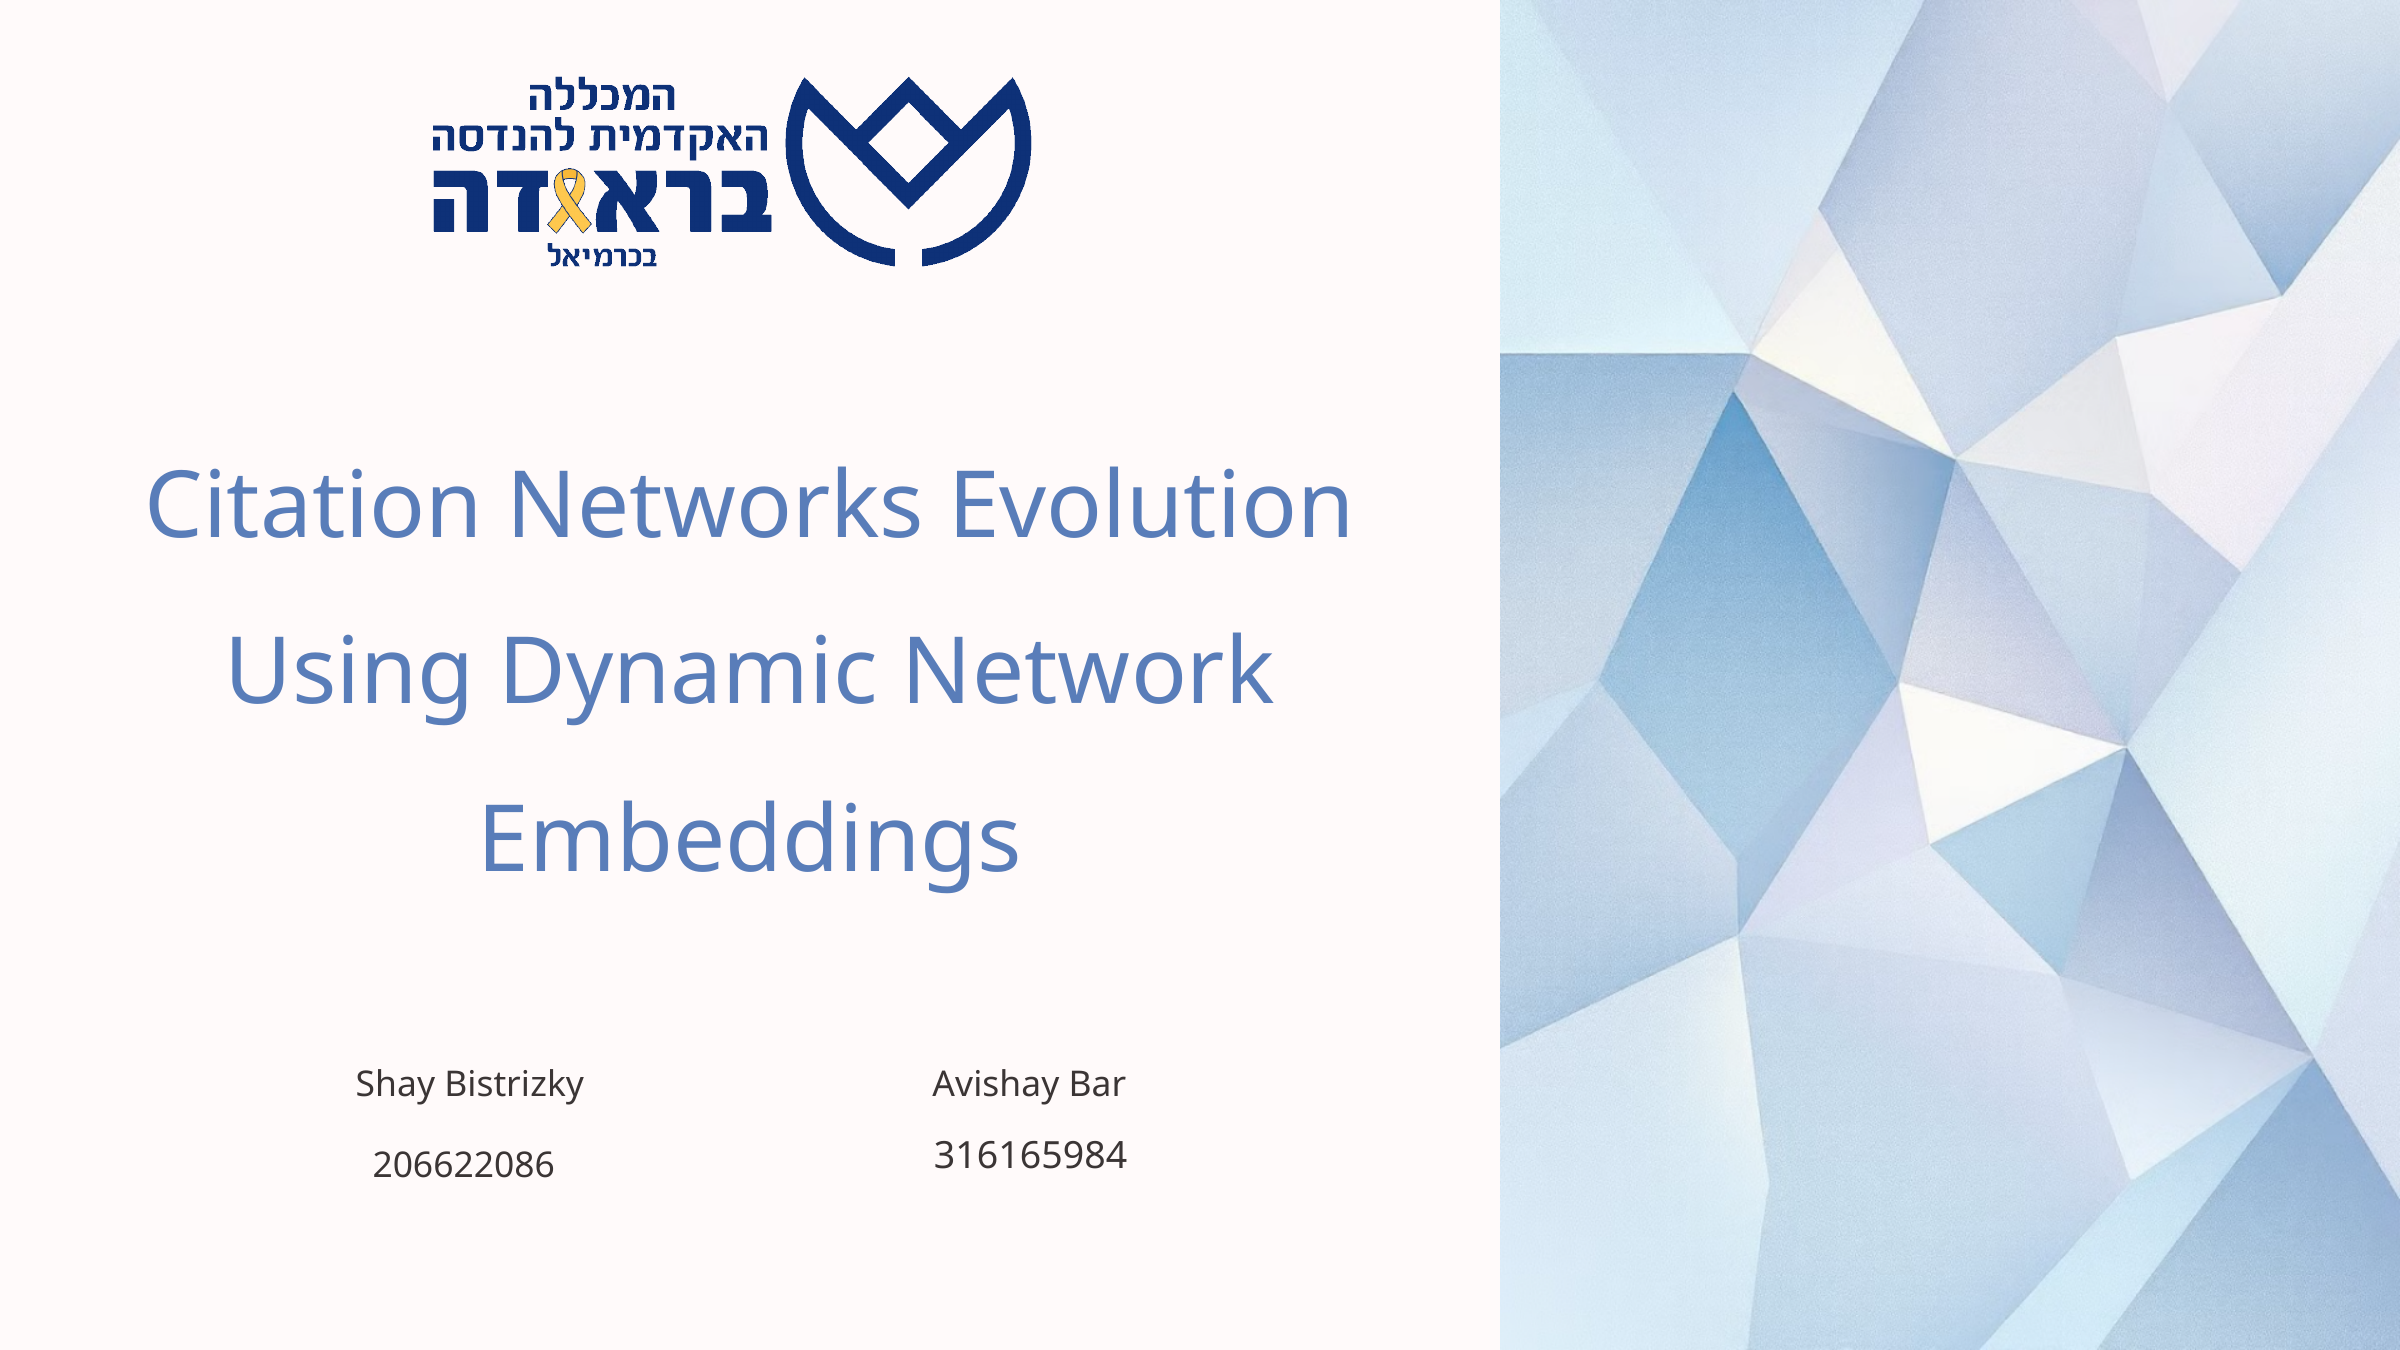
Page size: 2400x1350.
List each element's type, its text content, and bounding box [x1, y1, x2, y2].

picture [1499, 0, 2400, 1350]
text_box Shay Bistrizky [355, 1046, 1499, 1104]
text_box Citation Networks Evolution Using Dynamic Network Embeddings [124, 388, 1376, 740]
picture [402, 59, 1059, 278]
text_box 316165984 [919, 1124, 1499, 1184]
text_box 206622086 [372, 1127, 1499, 1185]
